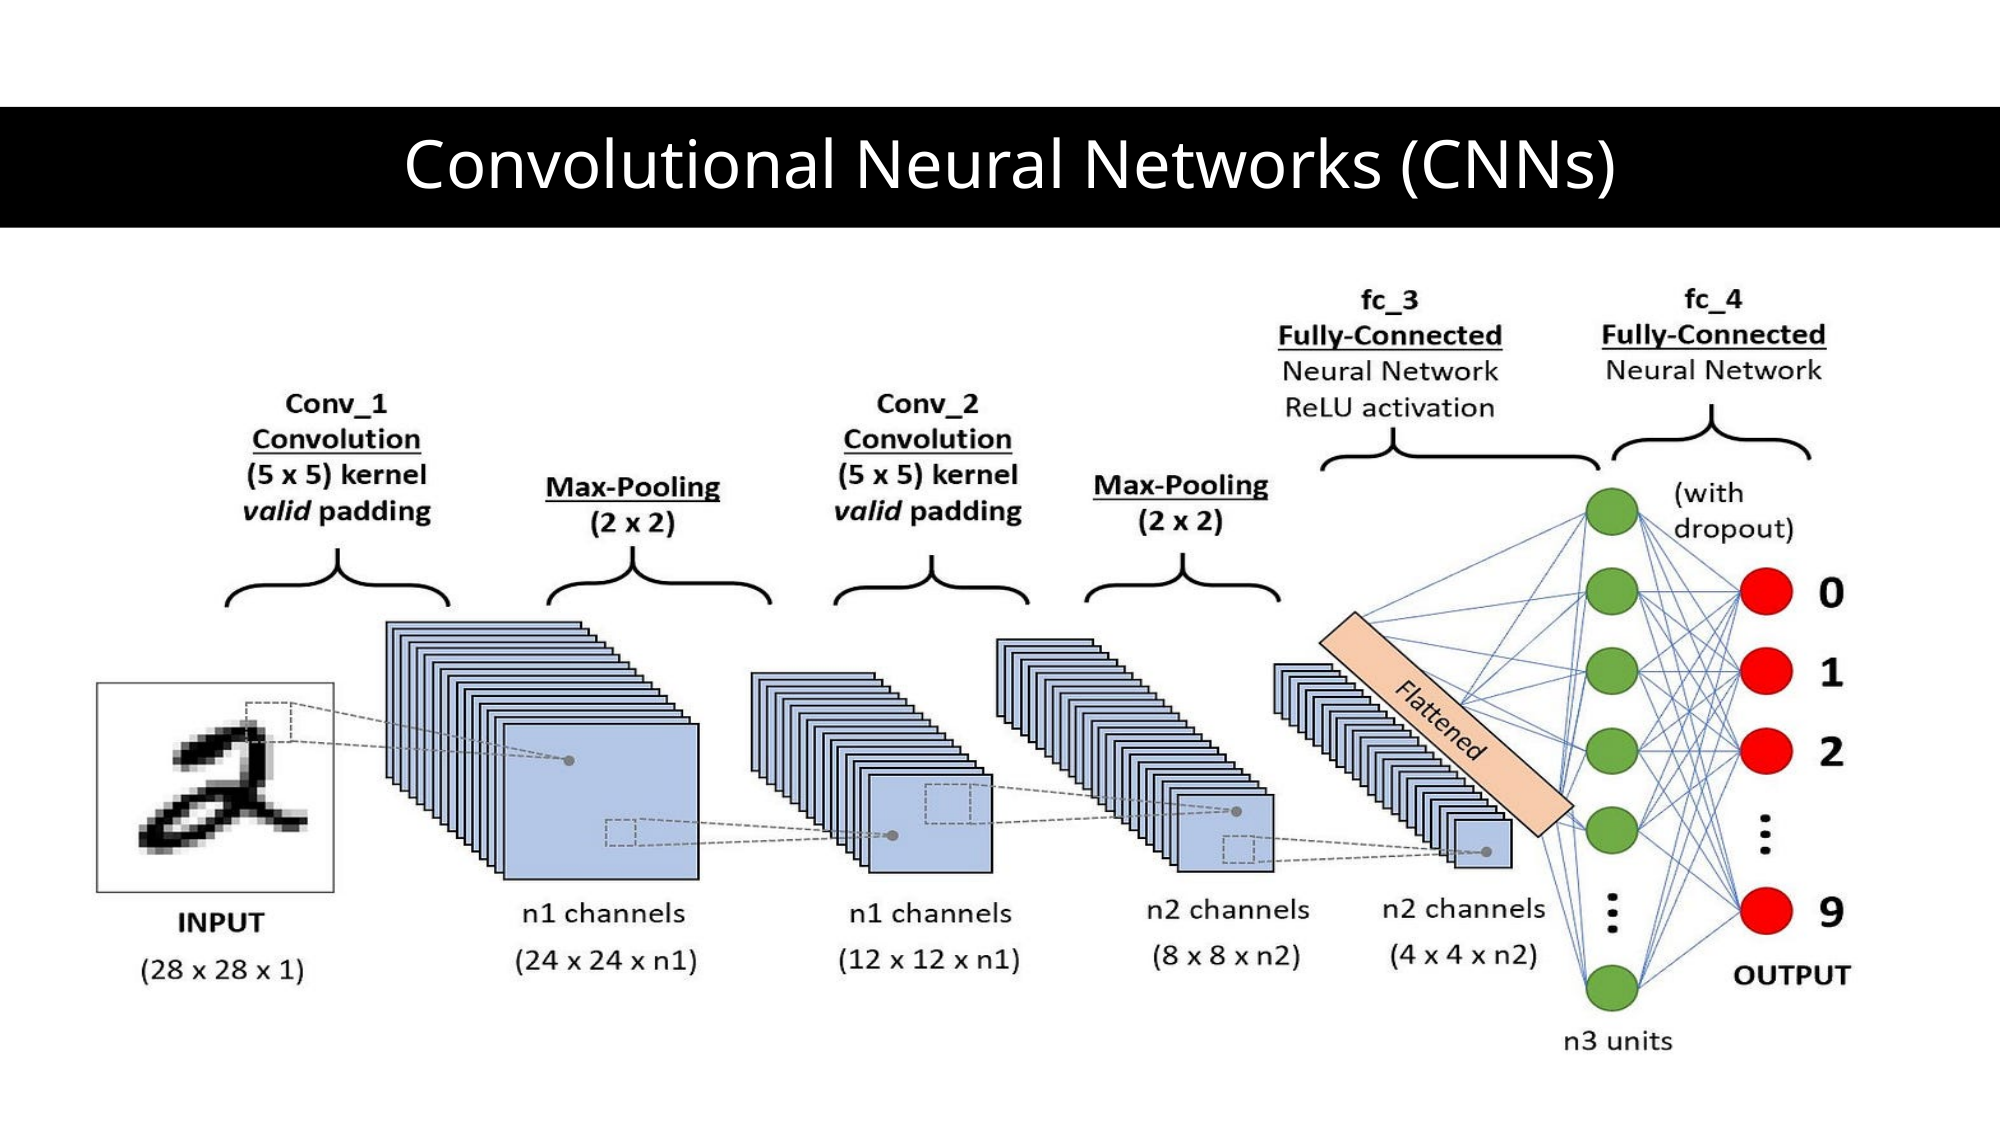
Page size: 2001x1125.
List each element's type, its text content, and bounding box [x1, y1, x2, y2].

picture [90, 251, 1879, 1097]
text_box [0, 105, 2000, 229]
title Convolutional Neural Networks (CNNs) [91, 105, 1931, 228]
